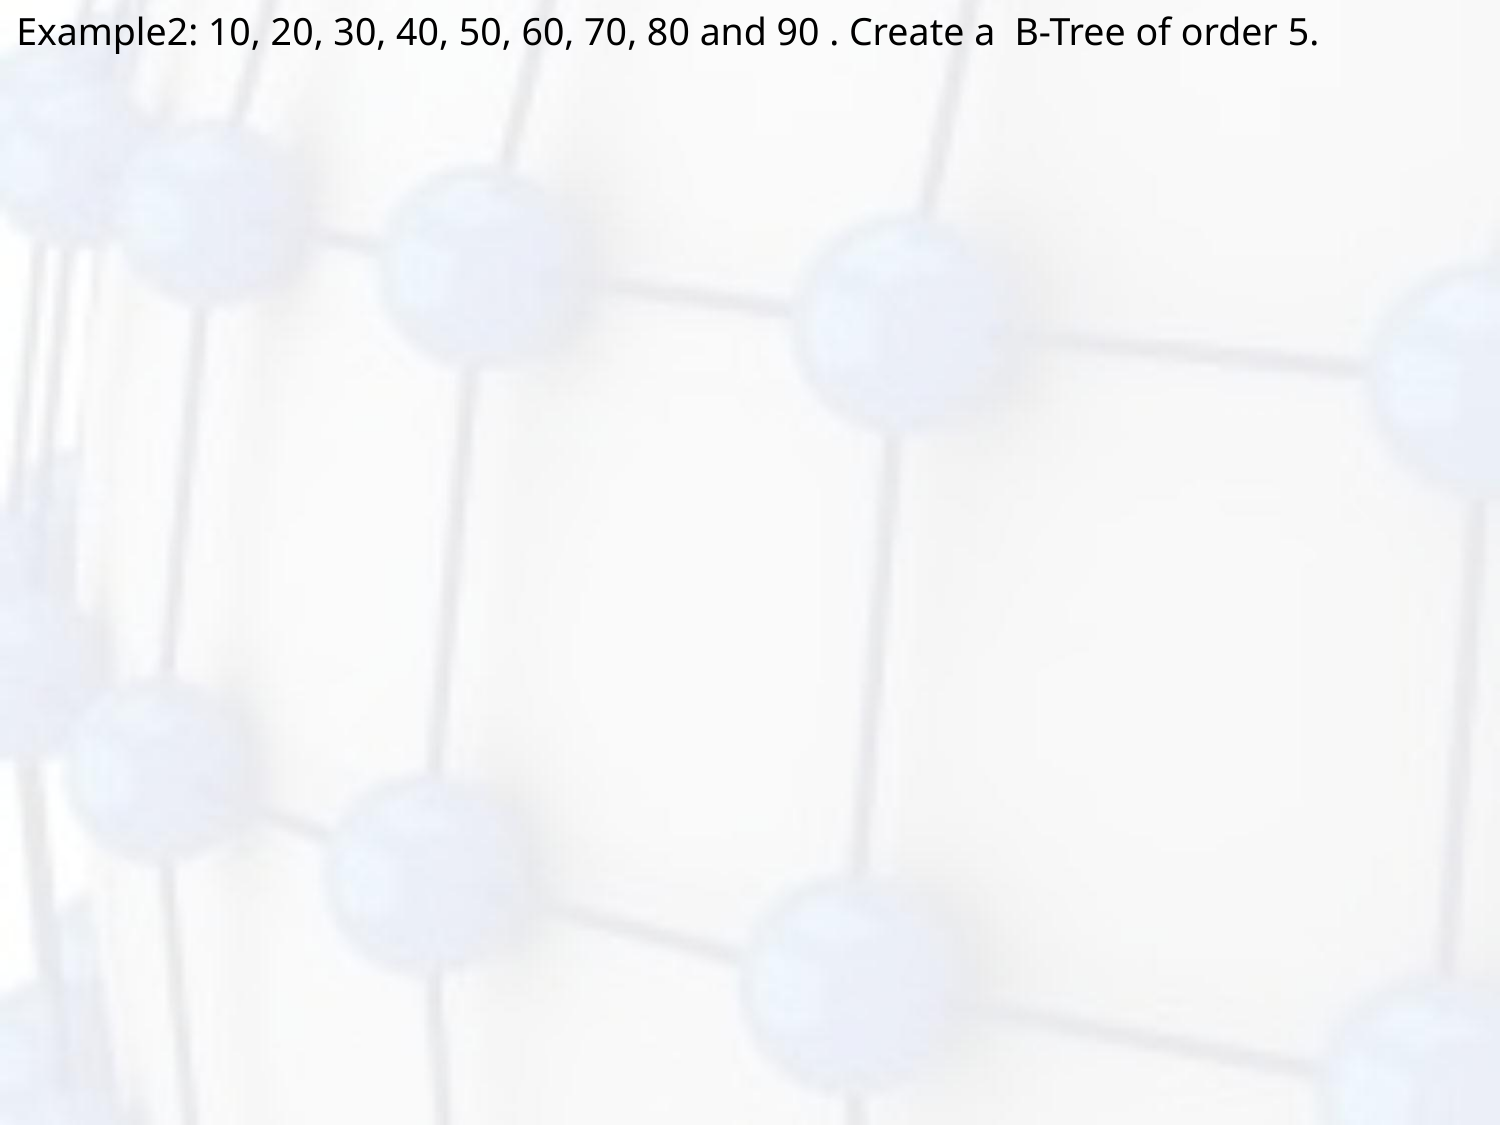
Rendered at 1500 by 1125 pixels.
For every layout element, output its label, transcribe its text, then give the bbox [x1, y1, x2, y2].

text_box Example2: 10, 20, 30, 40, 50, 60, 70, 80 and 90 . Create a B-Tree of order 5. [1, 0, 1500, 60]
picture [0, 0, 1500, 1125]
